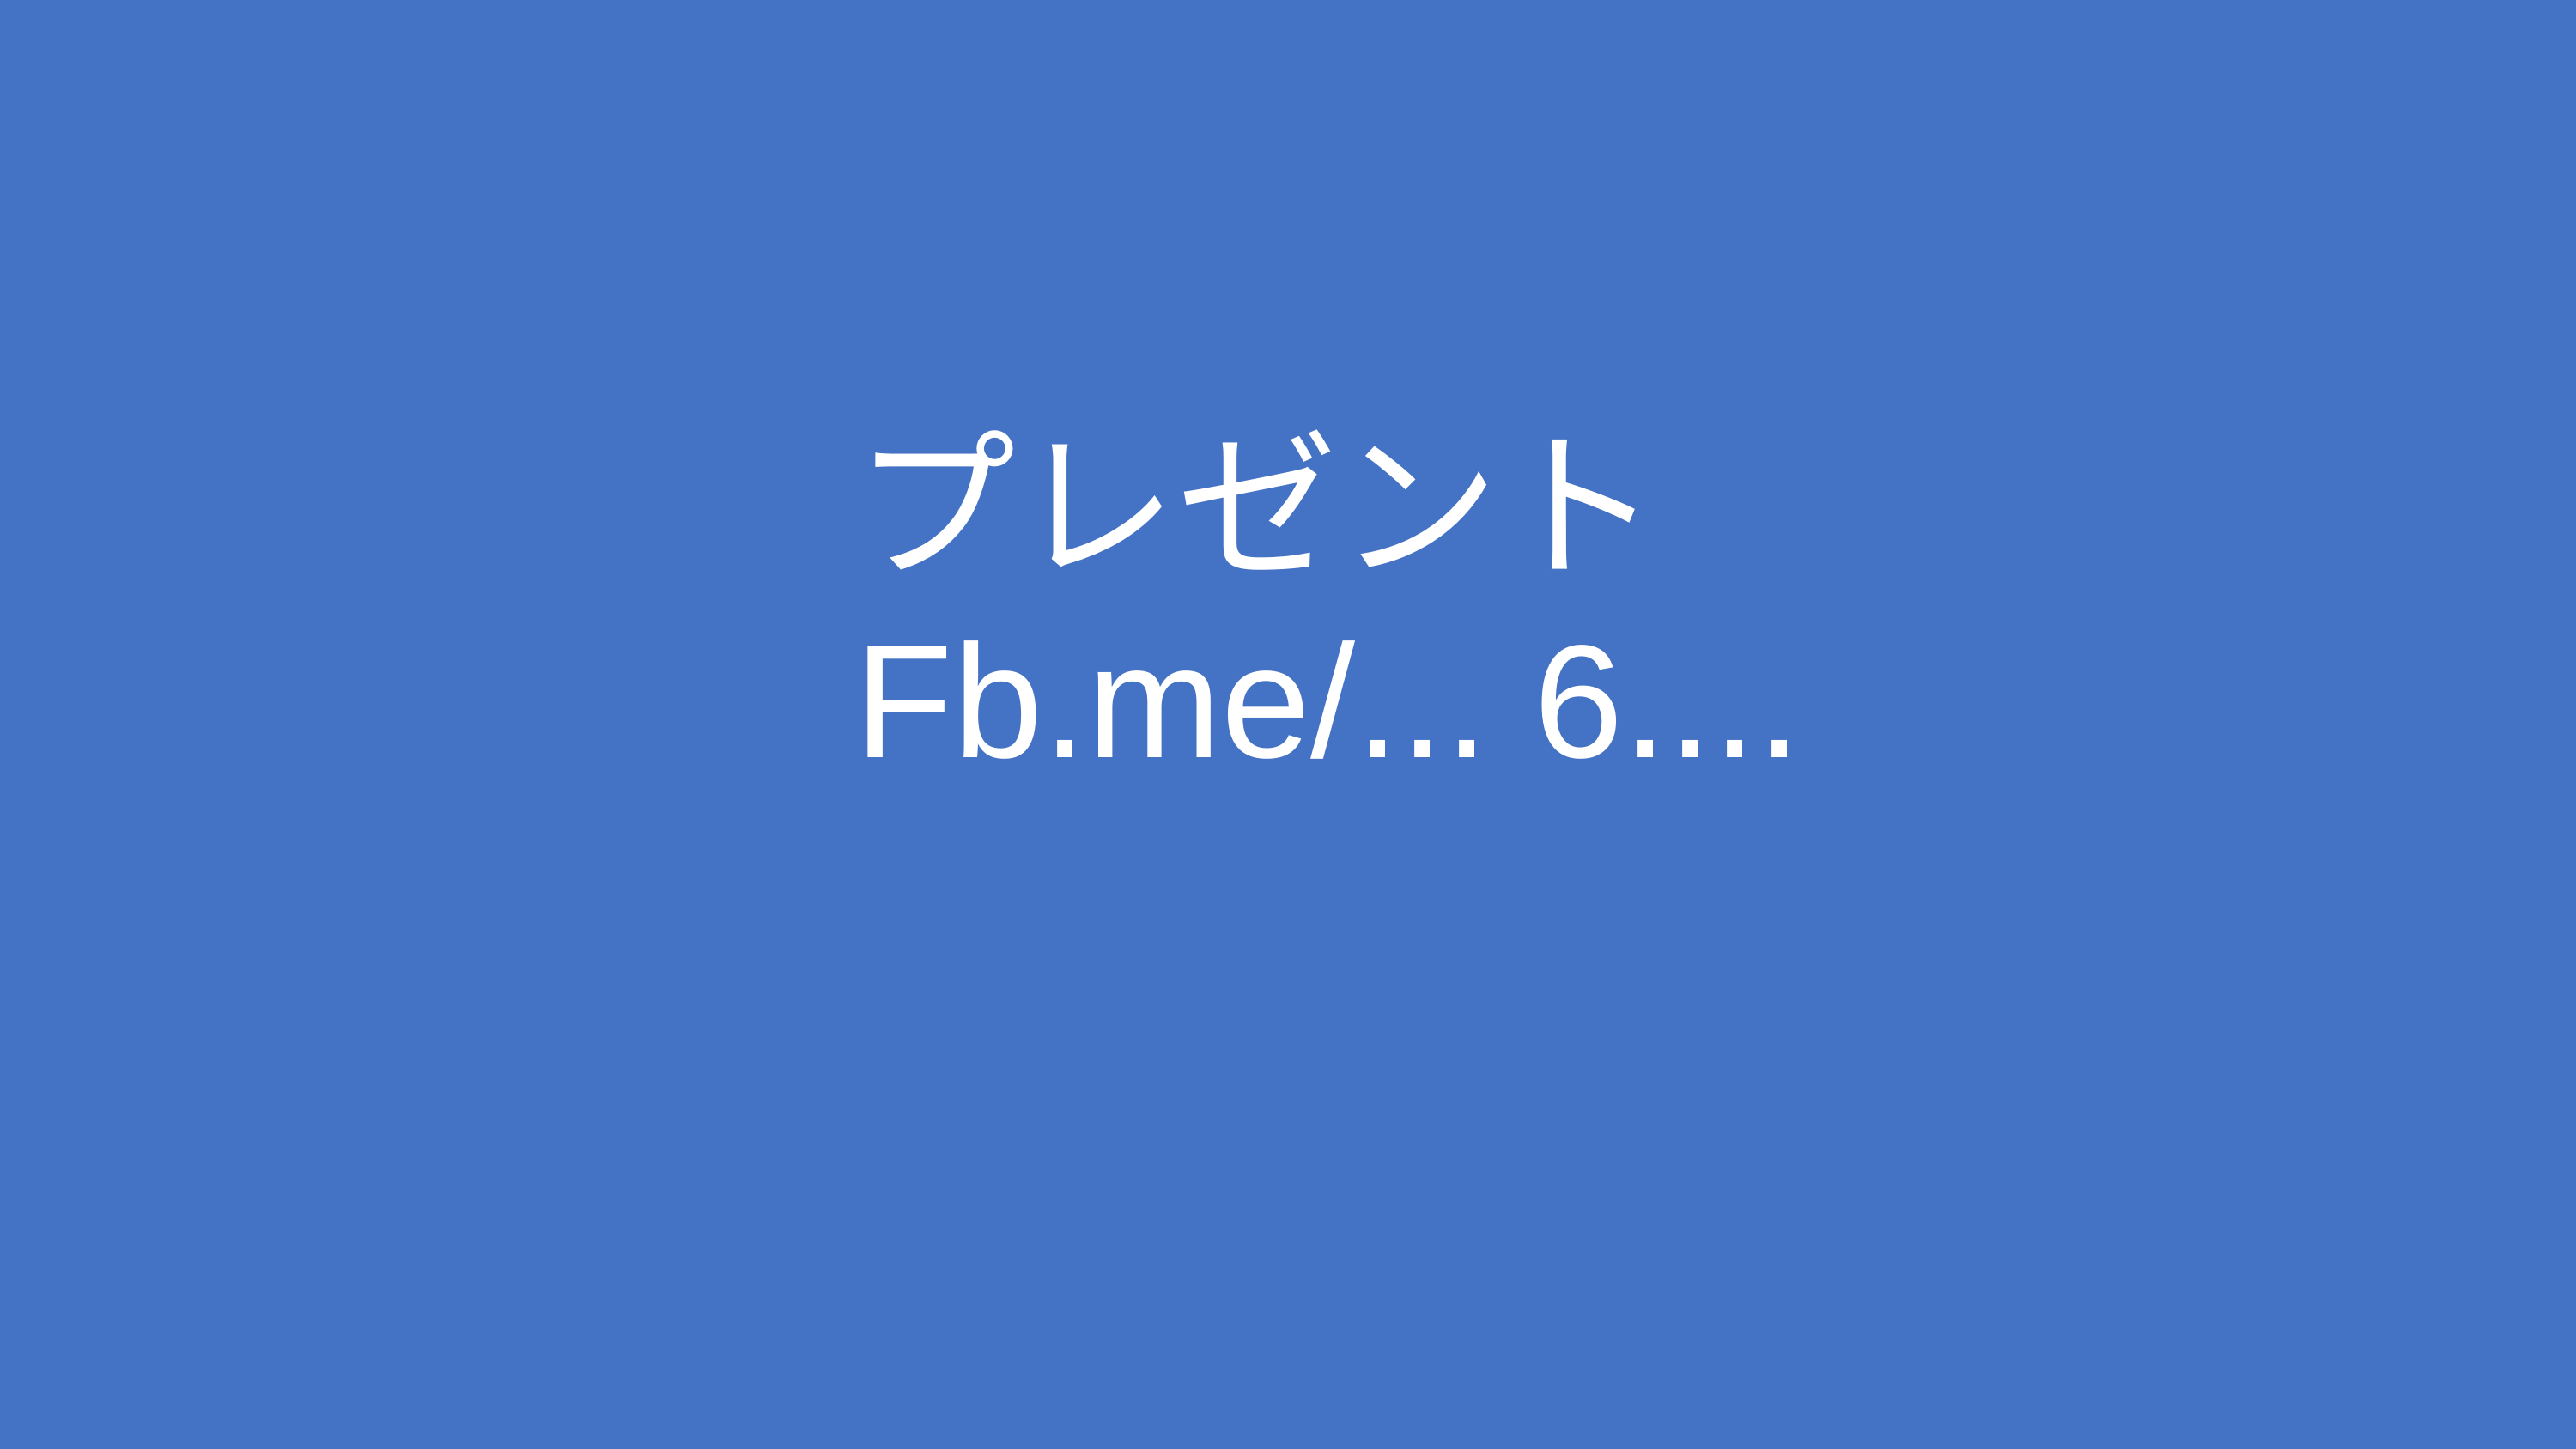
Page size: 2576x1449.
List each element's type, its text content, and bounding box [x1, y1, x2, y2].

text_box プレゼント Fb.me/... 6.... [842, 397, 2462, 796]
